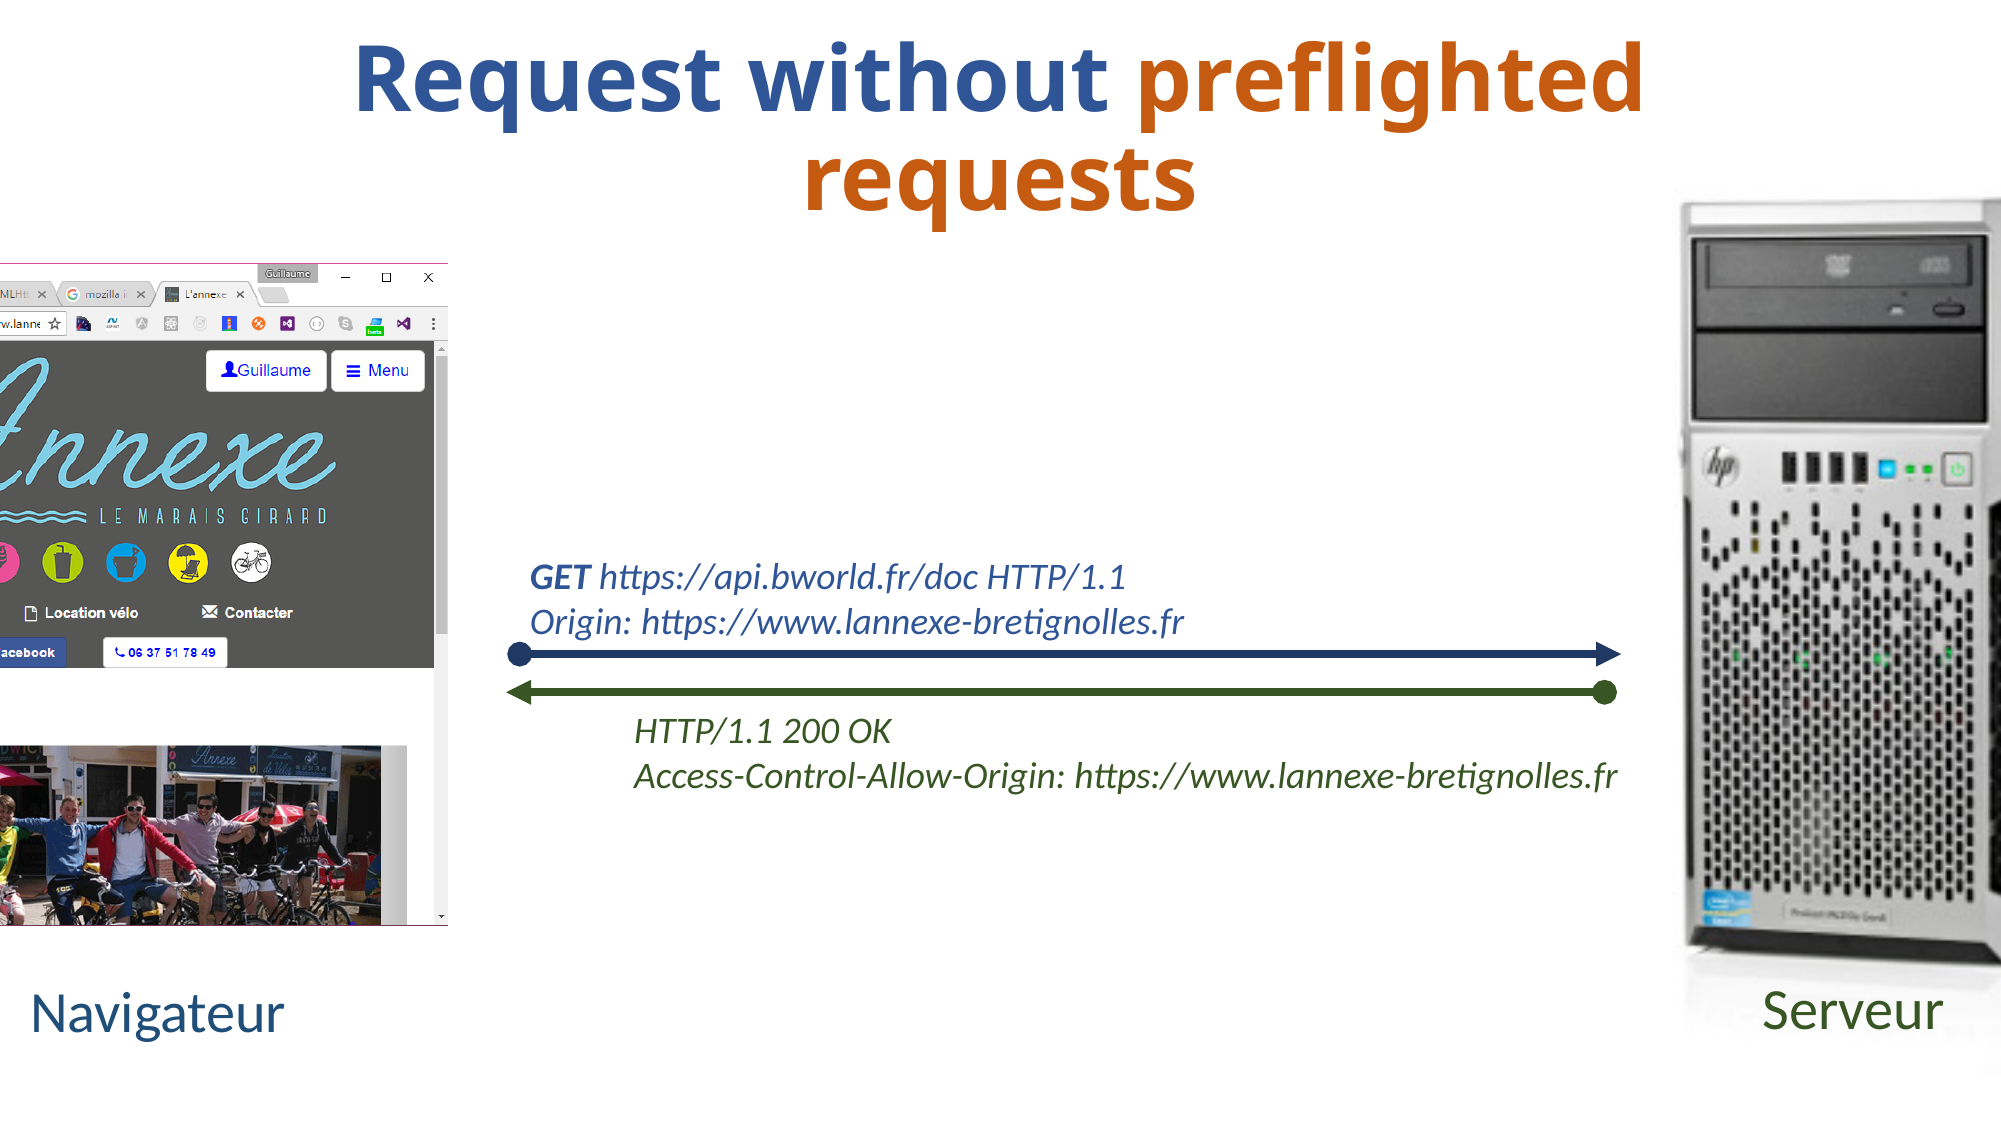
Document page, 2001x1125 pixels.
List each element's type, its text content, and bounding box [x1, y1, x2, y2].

text_box GET https://api.bworld.fr/doc HTTP/1.1 Origin: https://www.lannexe-bretignolles.fr [514, 544, 1200, 650]
text_box HTTP/1.1 200 OK Access-Control-Allow-Origin: https://www.lannexe-bretignolles.fr [619, 699, 1662, 804]
picture [0, 262, 448, 926]
picture [1666, 147, 2001, 1086]
title Request without preflighted requests [137, 22, 1863, 240]
text_box Navigateur [15, 967, 302, 1052]
